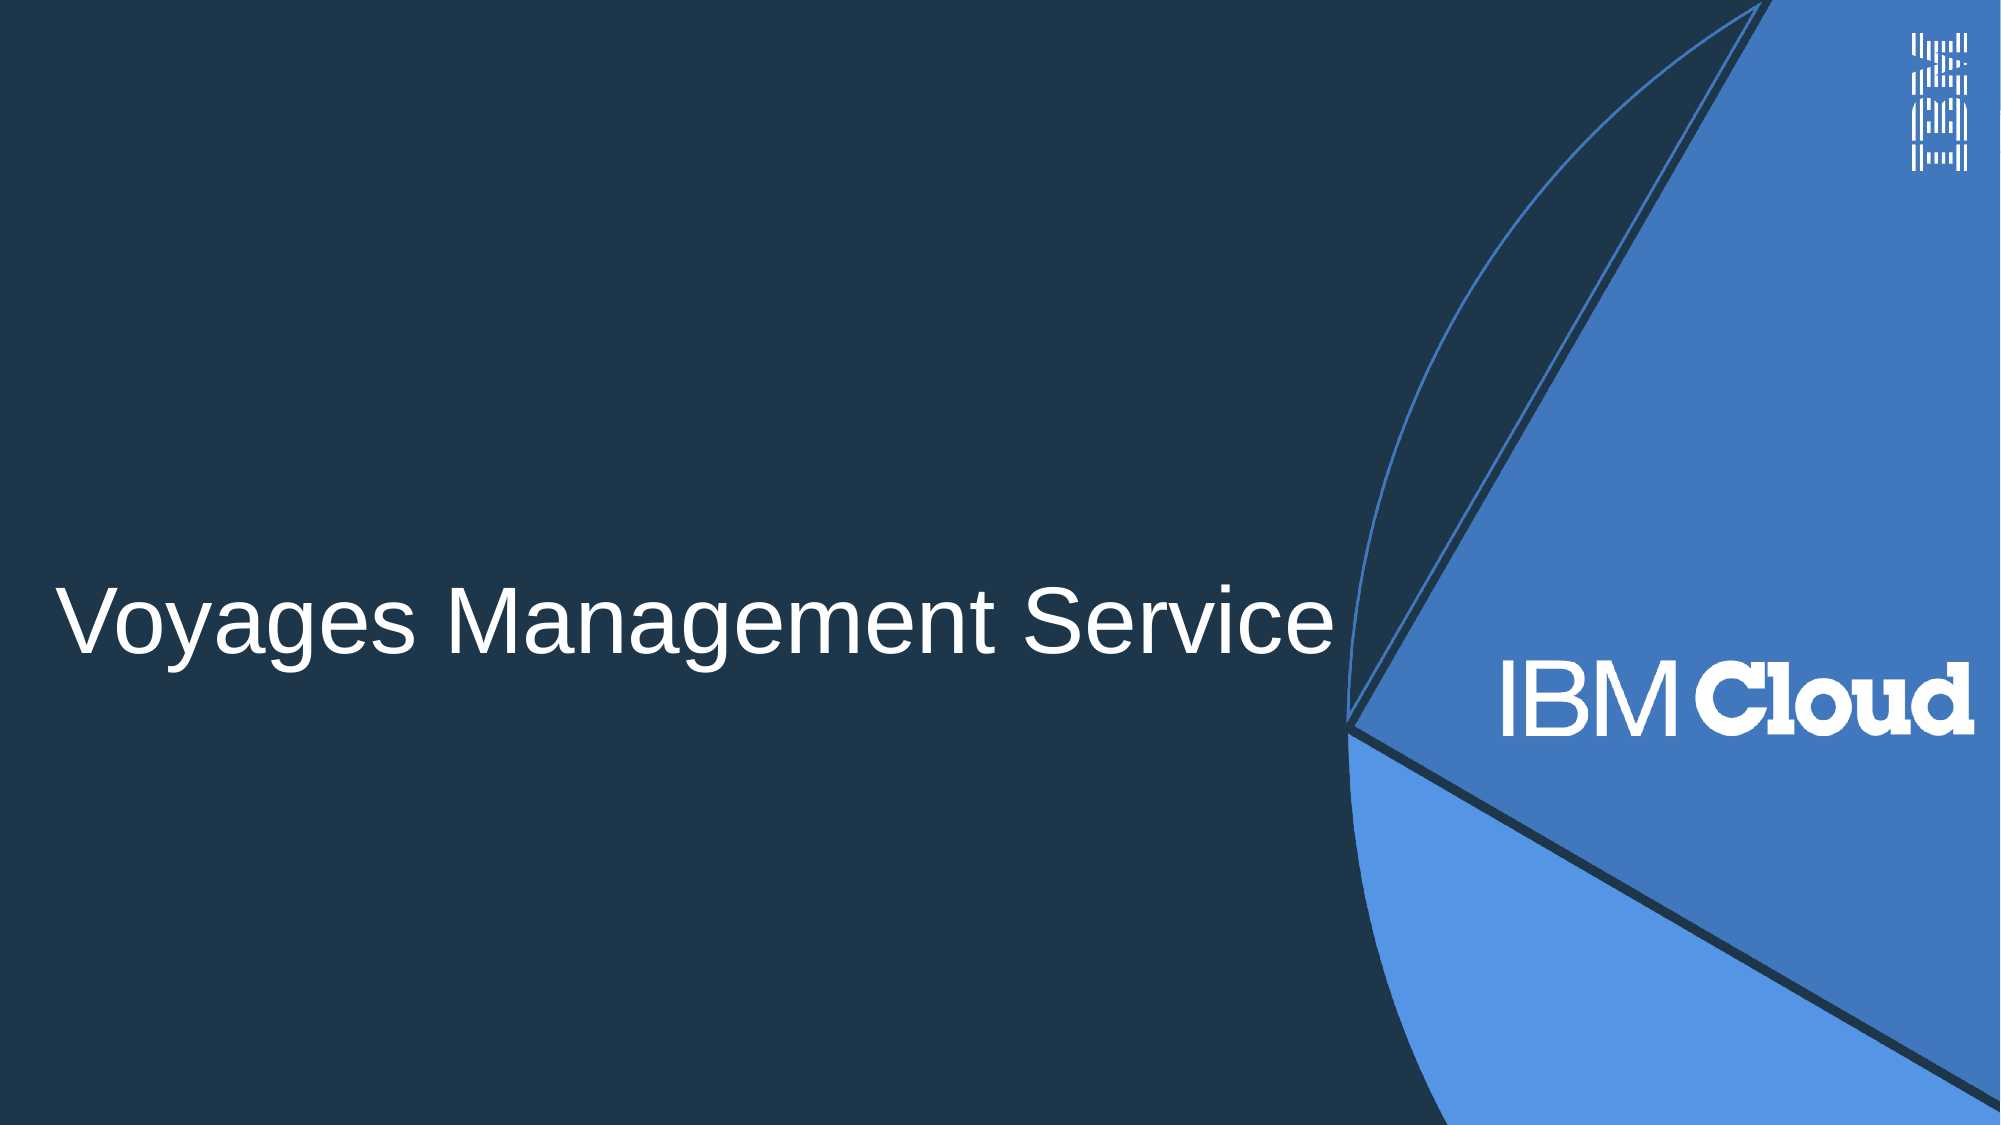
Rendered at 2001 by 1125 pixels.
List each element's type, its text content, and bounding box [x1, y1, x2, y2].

slide_number 60 [1867, 1056, 1955, 1117]
picture [1346, 0, 2001, 1125]
title Voyages Management Service [55, 470, 1354, 674]
